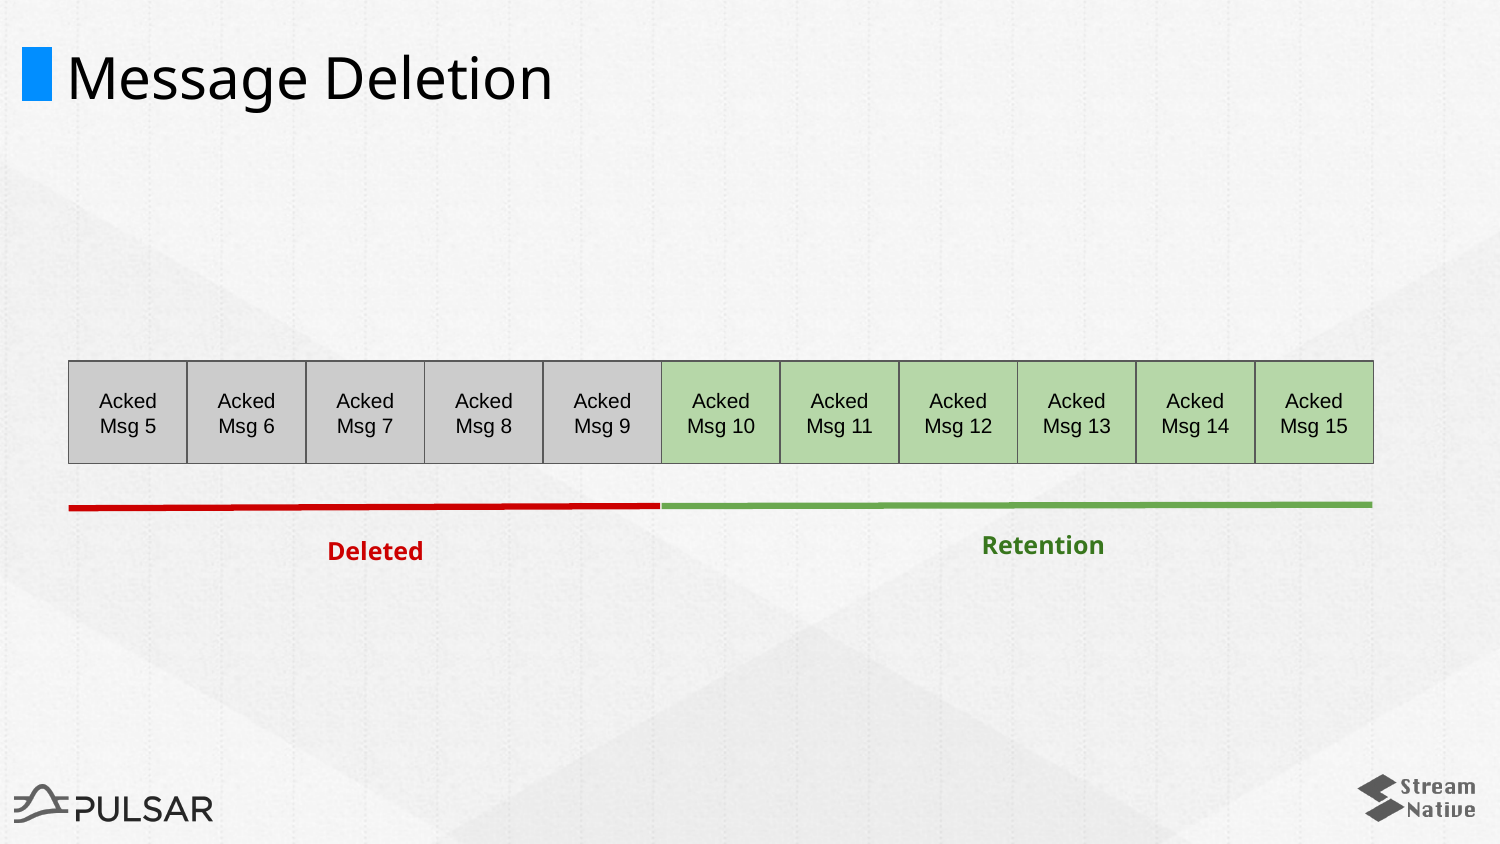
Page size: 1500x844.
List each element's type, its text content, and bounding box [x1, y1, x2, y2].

picture [14, 784, 213, 823]
text_box Acked Msg 9 [543, 361, 661, 464]
text_box Acked Msg 6 [187, 361, 305, 464]
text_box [68, 505, 660, 509]
text_box Acked Msg 15 [1254, 361, 1374, 464]
text_box Retention [918, 520, 1169, 569]
text_box Acked Msg 10 [661, 361, 780, 464]
text_box Acked Msg 12 [898, 361, 1017, 464]
title Message Deletion [51, 26, 1449, 121]
text_box Acked Msg 7 [305, 361, 424, 464]
text_box Acked Msg 14 [1136, 361, 1254, 464]
picture [1355, 771, 1485, 825]
picture [22, 47, 51, 101]
text_box Acked Msg 5 [68, 361, 187, 464]
text_box Deleted [250, 526, 501, 575]
text_box Acked Msg 8 [424, 361, 543, 464]
text_box Acked Msg 13 [1017, 361, 1136, 464]
text_box Acked Msg 11 [780, 361, 898, 464]
